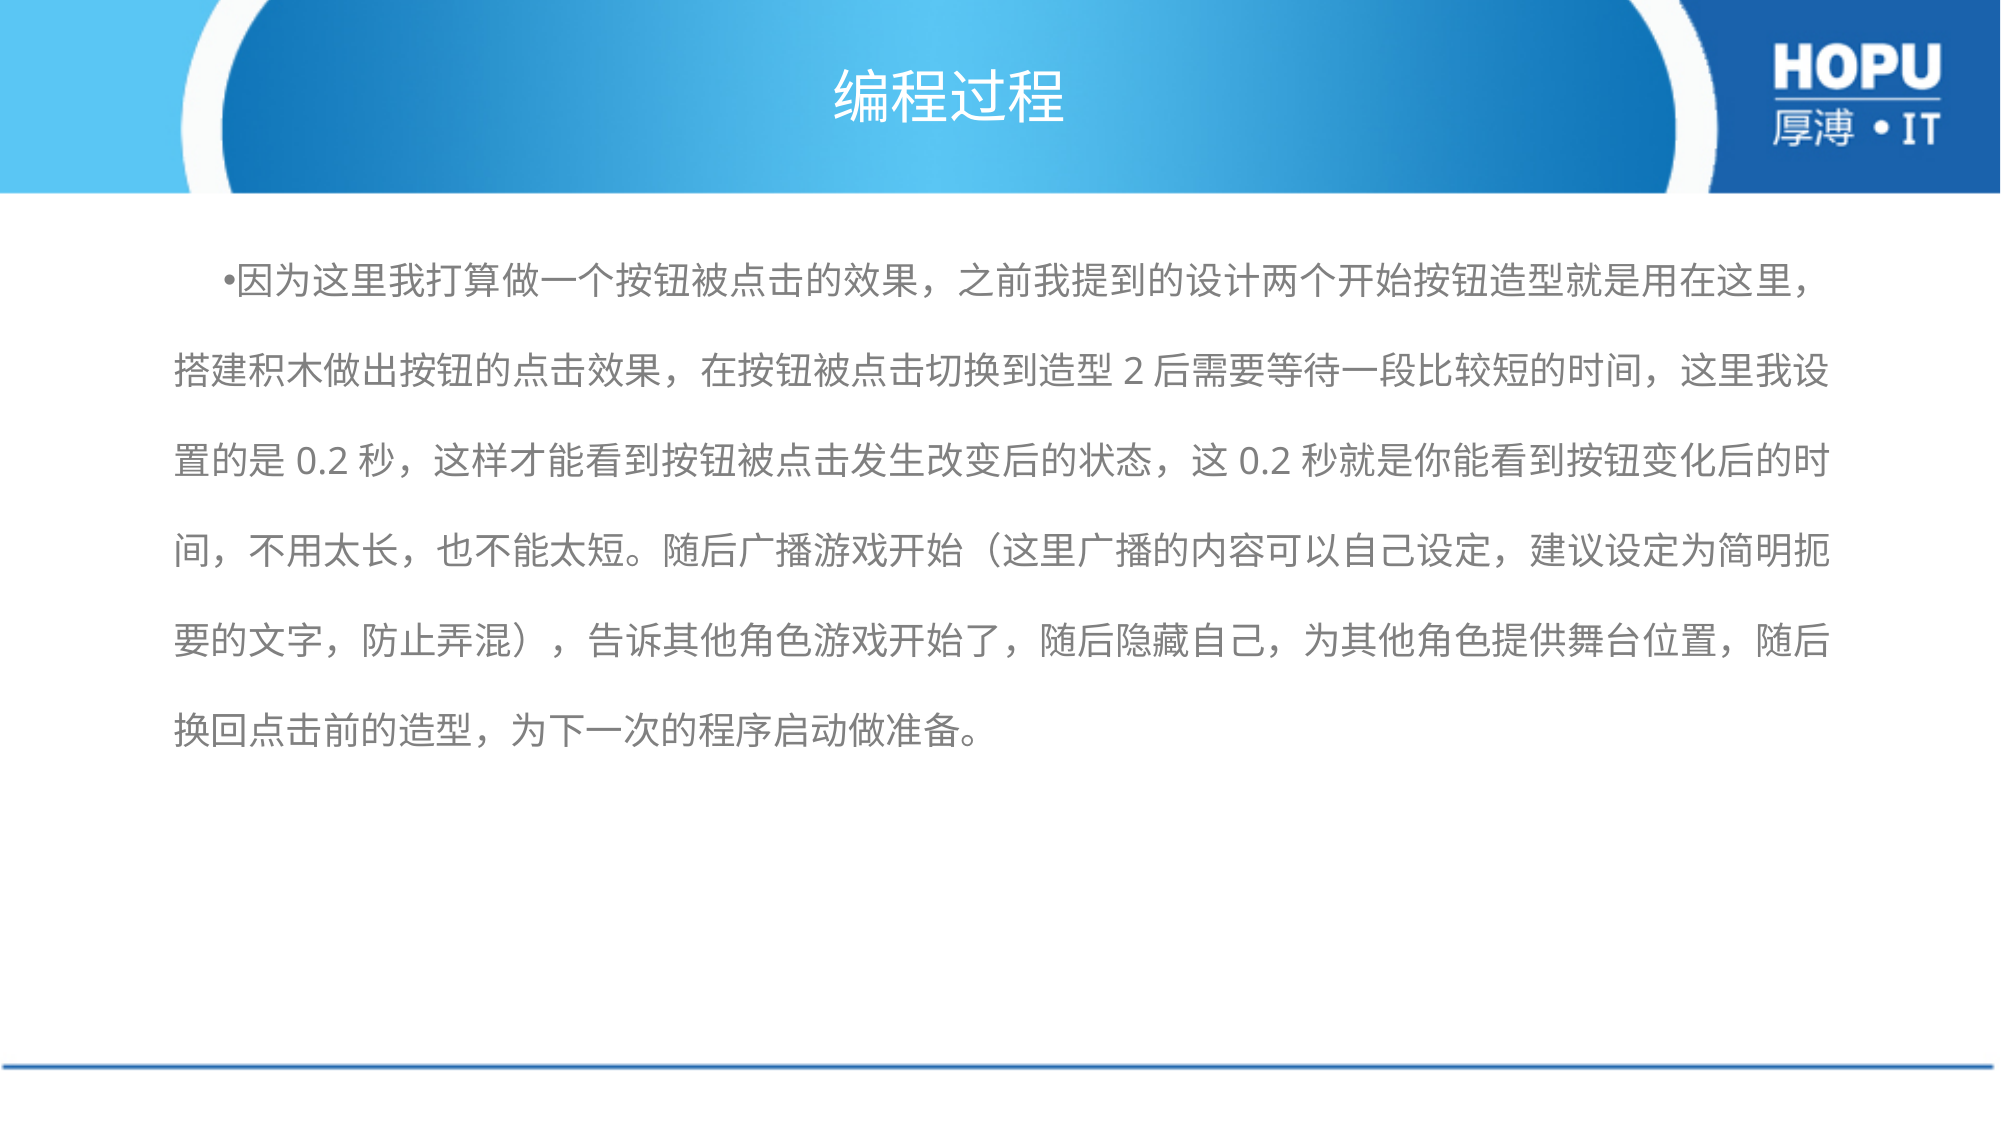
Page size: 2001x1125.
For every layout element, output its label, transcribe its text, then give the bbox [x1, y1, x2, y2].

title 编程过程 [283, 16, 1615, 184]
list 因为这里我打算做一个按钮被点击的效果，之前我提到的设计两个开始按钮造型就是用在这里，搭建积木做出按钮的点击效果，在按钮被点击切换到造型2后需要等待一段比较短的时间，这里我设置的是0.2秒，这样才能看到按钮被点击发生改变后的状态，这0.2秒就是你能看到按钮变化后的时间，不用太长，也不能太短。随后广播游戏开始（这里广播的内容可以自己设定，建议设定为简明扼要的文字，防止弄混），告诉其他角色游戏开始了，随后隐藏自己，为其他角色提供舞台位置，随后换回点击前的造型，为下一次的程序启动做准备。 [120, 204, 1846, 1050]
picture [0, 0, 2001, 1125]
